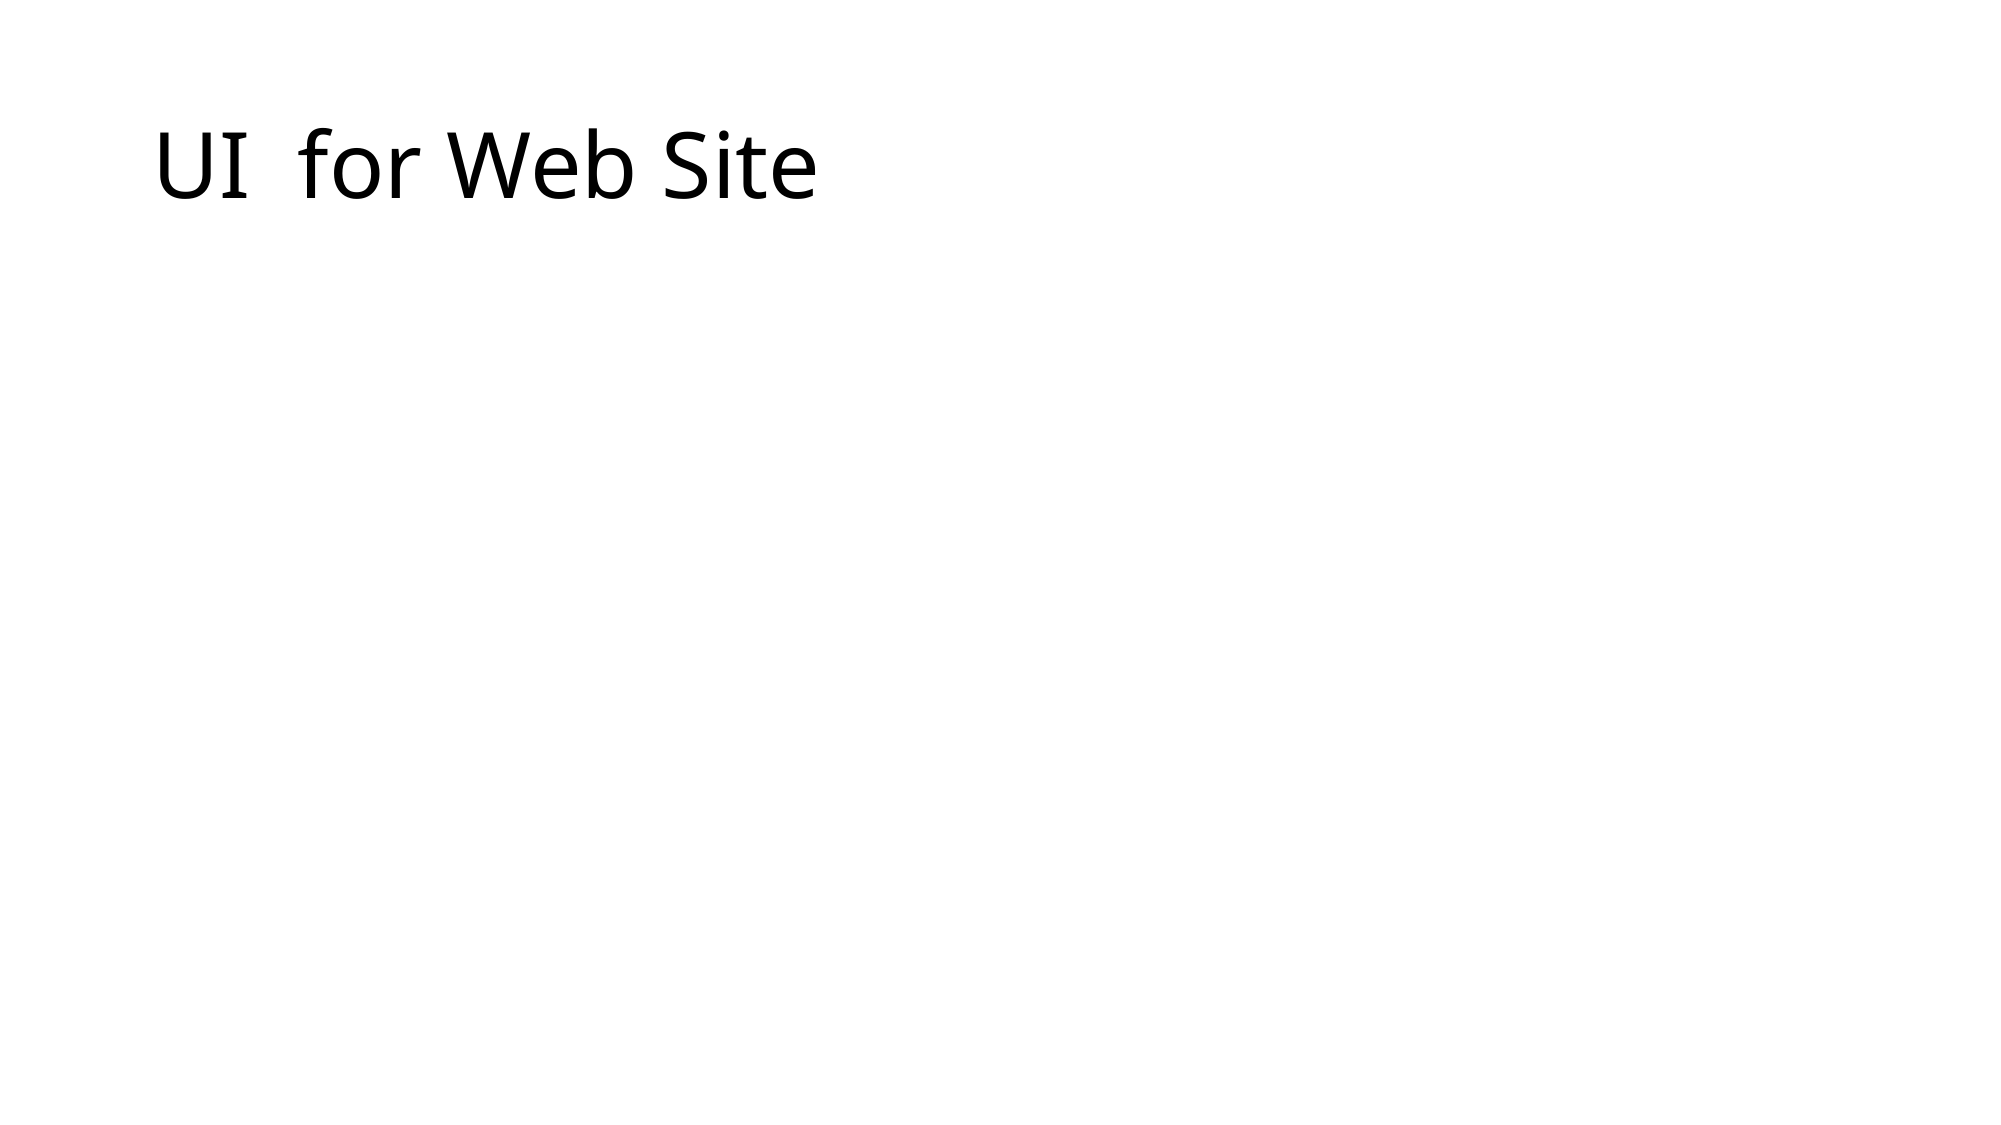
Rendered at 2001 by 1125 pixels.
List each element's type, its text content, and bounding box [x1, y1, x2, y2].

title UI for Web Site [137, 59, 1863, 278]
